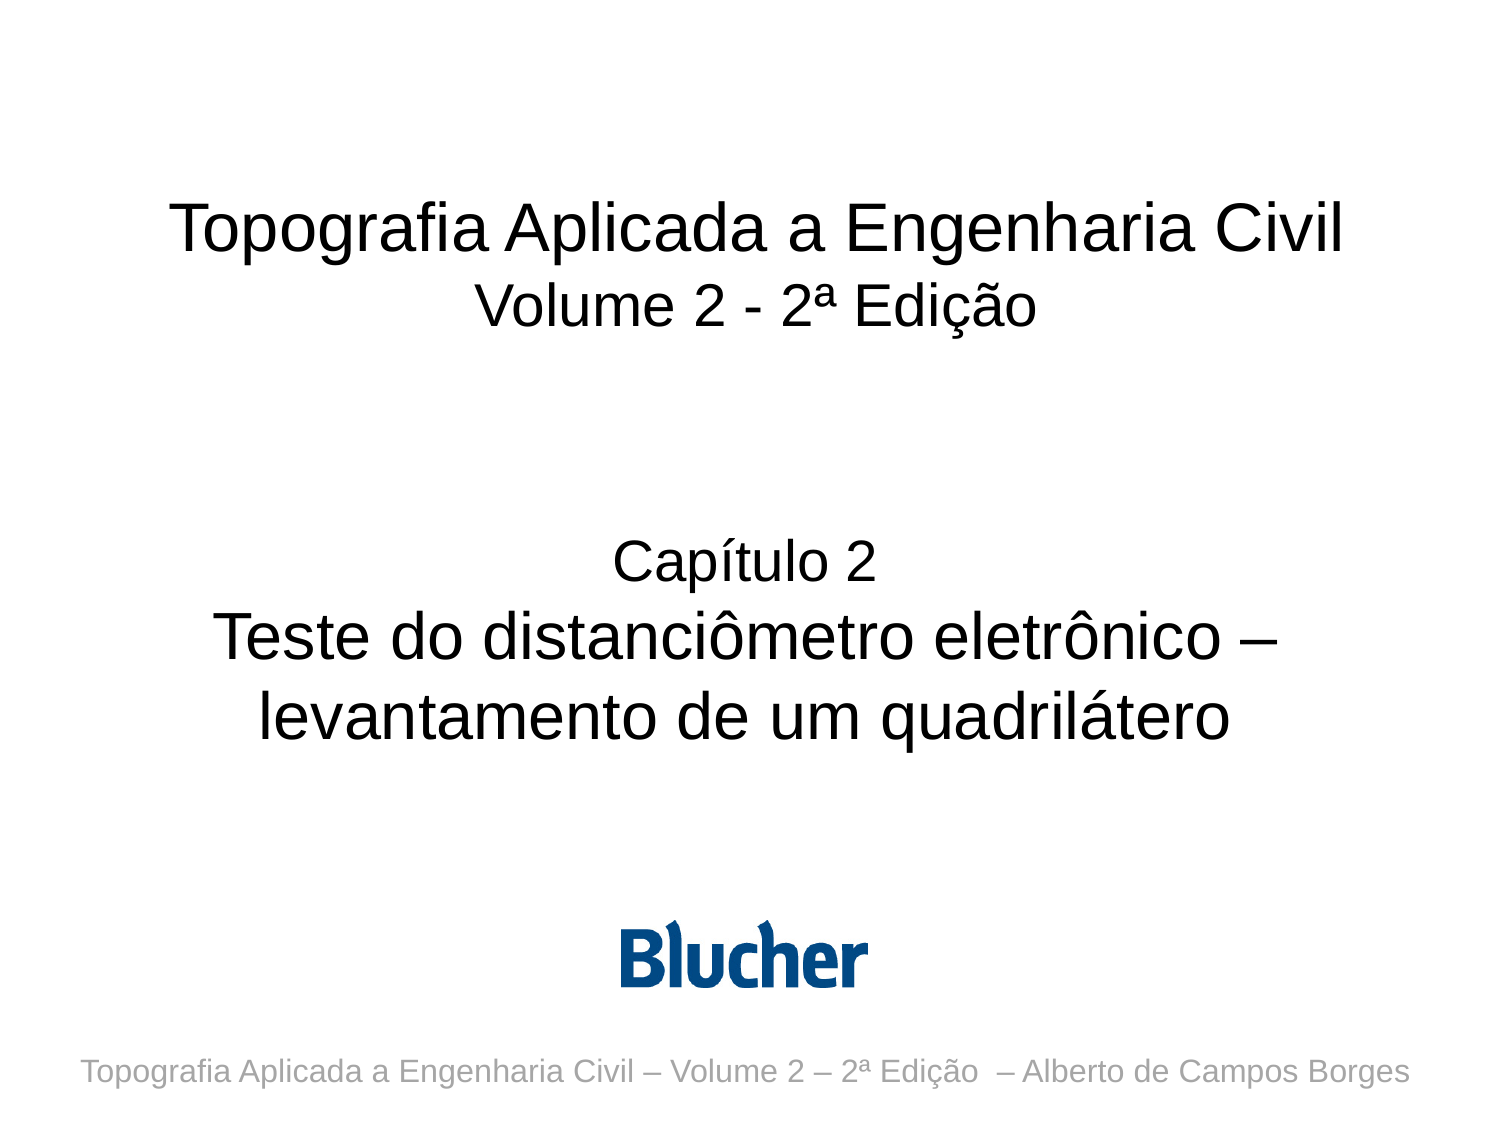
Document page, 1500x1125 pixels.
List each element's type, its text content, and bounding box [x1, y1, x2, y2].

picture [620, 920, 868, 988]
footer Topografia Aplicada a Engenharia Civil – Volume 2 – 2ª Edição – Alberto de Campos Borges [0, 1042, 1500, 1103]
text_box Topografia Aplicada a Engenharia Civil Volume 2 - 2ª Edição [119, 175, 1395, 417]
text_box Capítulo 2 Teste do distanciômetro eletrônico – levantamento de um quadrilátero [118, 515, 1373, 761]
